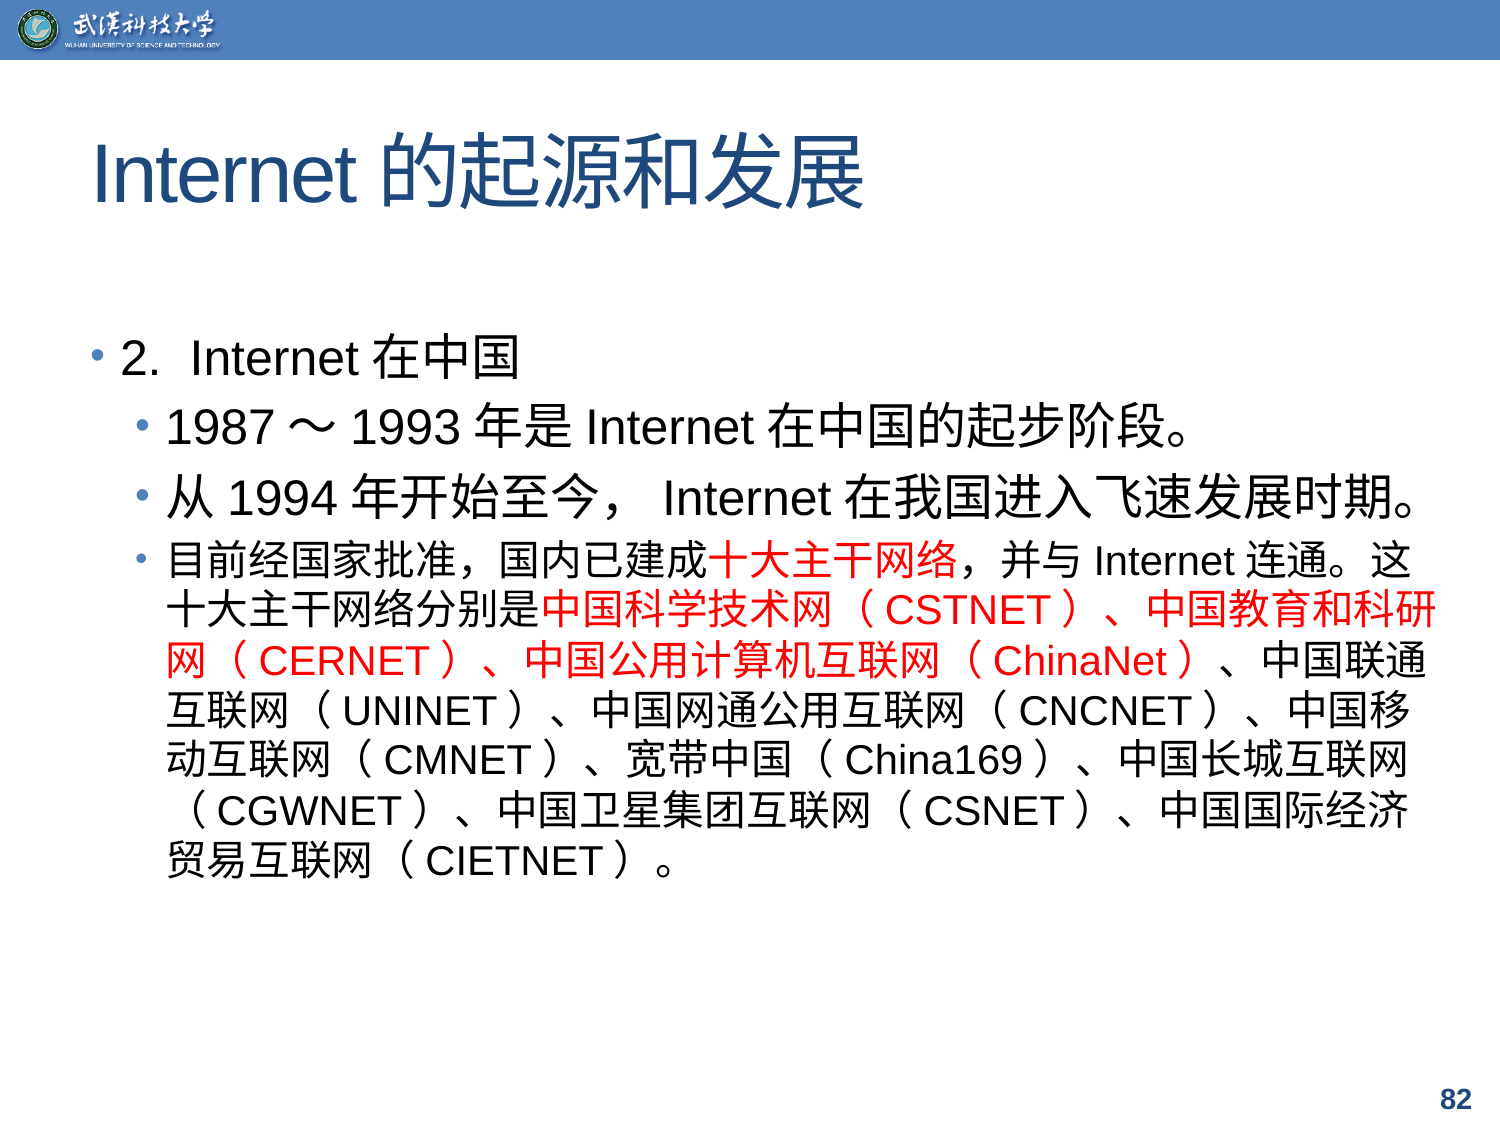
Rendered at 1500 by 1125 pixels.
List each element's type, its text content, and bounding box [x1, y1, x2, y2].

list 2. Internet在中国 1987～1993年是Internet在中国的起步阶段。 从1994年开始至今，Internet在我国进入飞速发展时期。 目前经国家批准，国内已建成十大主干网络，并与Internet连通。这十大主干网络分别是中国科学技术网（CSTNET）、中国教育和科研网（CERNET）、中国公用计算机互联网（ChinaNet）、中国联通互联网（UNINET）、中国网通公用互联网（CNCNET）、中国移动互联网（CMNET）、宽带中国（China169）、中国长城互联网（CGWNET）、中国卫星集团互联网（CSNET）、中国国际经济贸易互联网（CIETNET）。 [75, 317, 1459, 1038]
title Internet的起源和发展 [75, 87, 1425, 250]
slide_number 82 [1425, 1071, 1500, 1125]
picture [8, 4, 228, 58]
